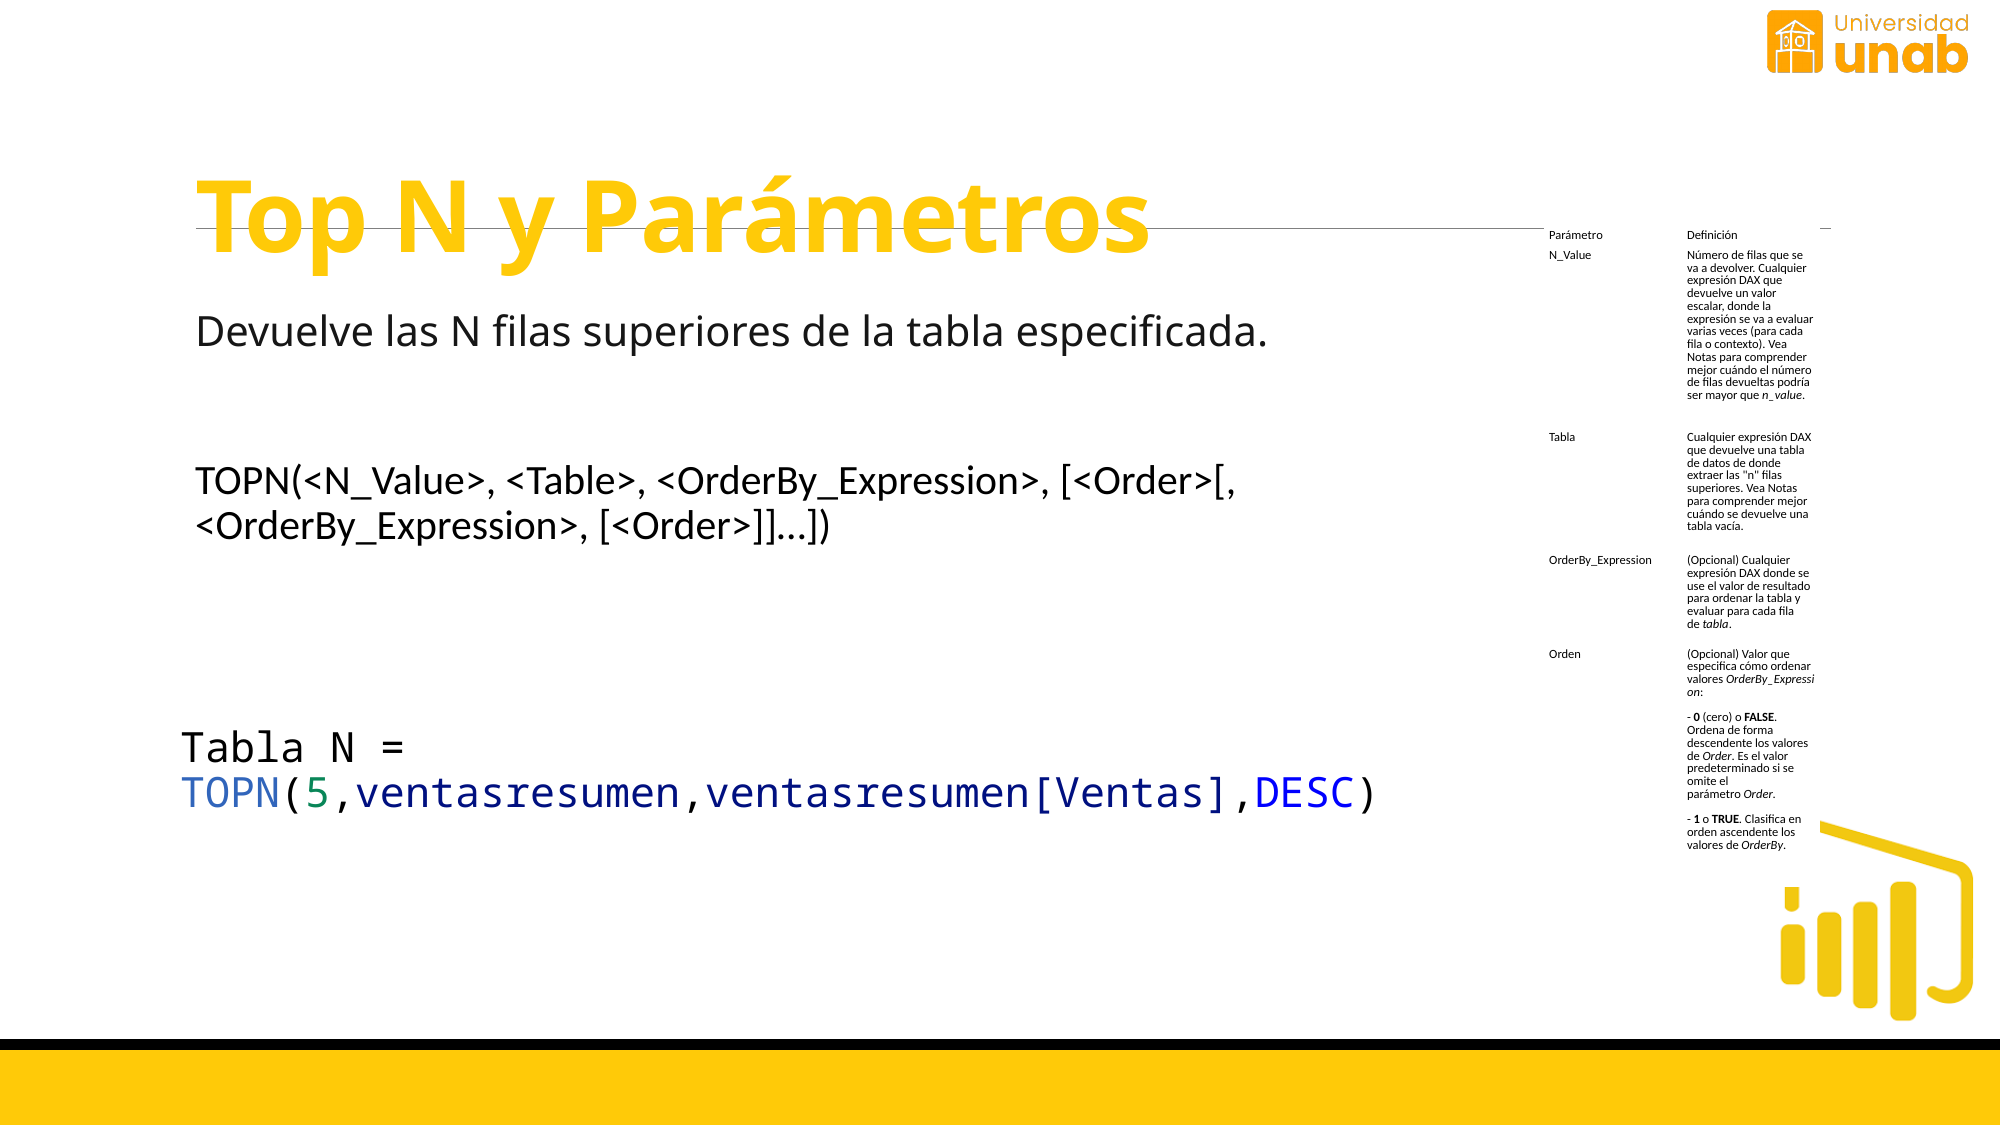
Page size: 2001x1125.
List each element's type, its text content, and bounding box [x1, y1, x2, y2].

table_cell Número de filas que se va a devolver. Cualquier expresión DAX que devuelve un valor escalar, donde la expresión se va a evaluar varias veces (para cada fila o contexto). Vea Notas para comprender mejor cuándo el número de filas devueltas podría ser mayor que n_value. [1682, 247, 1820, 430]
table_cell (Opcional) Cualquier expresión DAX donde se use el valor de resultado para ordenar la tabla y evaluar para cada fila de tabla. [1682, 553, 1820, 646]
table_cell (Opcional) Valor que especifica cómo ordenar valores OrderBy_Expression: - 0 (cero) o FALSE. Ordena de forma descendente los valores de Order. Es el valor predeterminado si se omite el parámetro Order. - 1 o TRUE. Clasifica en orden ascendente los valores de OrderBy. [1682, 646, 1820, 887]
picture [1739, 1, 1999, 82]
table_header Parámetro [1544, 228, 1682, 247]
table_header Definición [1682, 228, 1820, 247]
table_cell Cualquier expresión DAX que devuelve una tabla de datos de donde extraer las "n" filas superiores. Vea Notas para comprender mejor cuándo se devuelve una tabla vacía. [1682, 430, 1820, 553]
table_cell N_Value [1544, 247, 1682, 430]
picture [1762, 803, 1997, 1034]
table_cell OrderBy_Expression [1544, 553, 1682, 646]
table_cell Orden [1544, 646, 1682, 887]
list Devuelve las N filas superiores de la tabla especificada. TOPN(<N_Value>, <Table>, <OrderBy_Expression>, [<Order>[, <OrderBy_Expression>, [<Order>]]…]) Tabla N = TOPN(5,ventasresumen,ventasresumen[Ventas],DESC) [180, 302, 1535, 963]
table_cell Tabla [1544, 430, 1682, 553]
title Top N y Parámetros [180, 42, 1830, 281]
